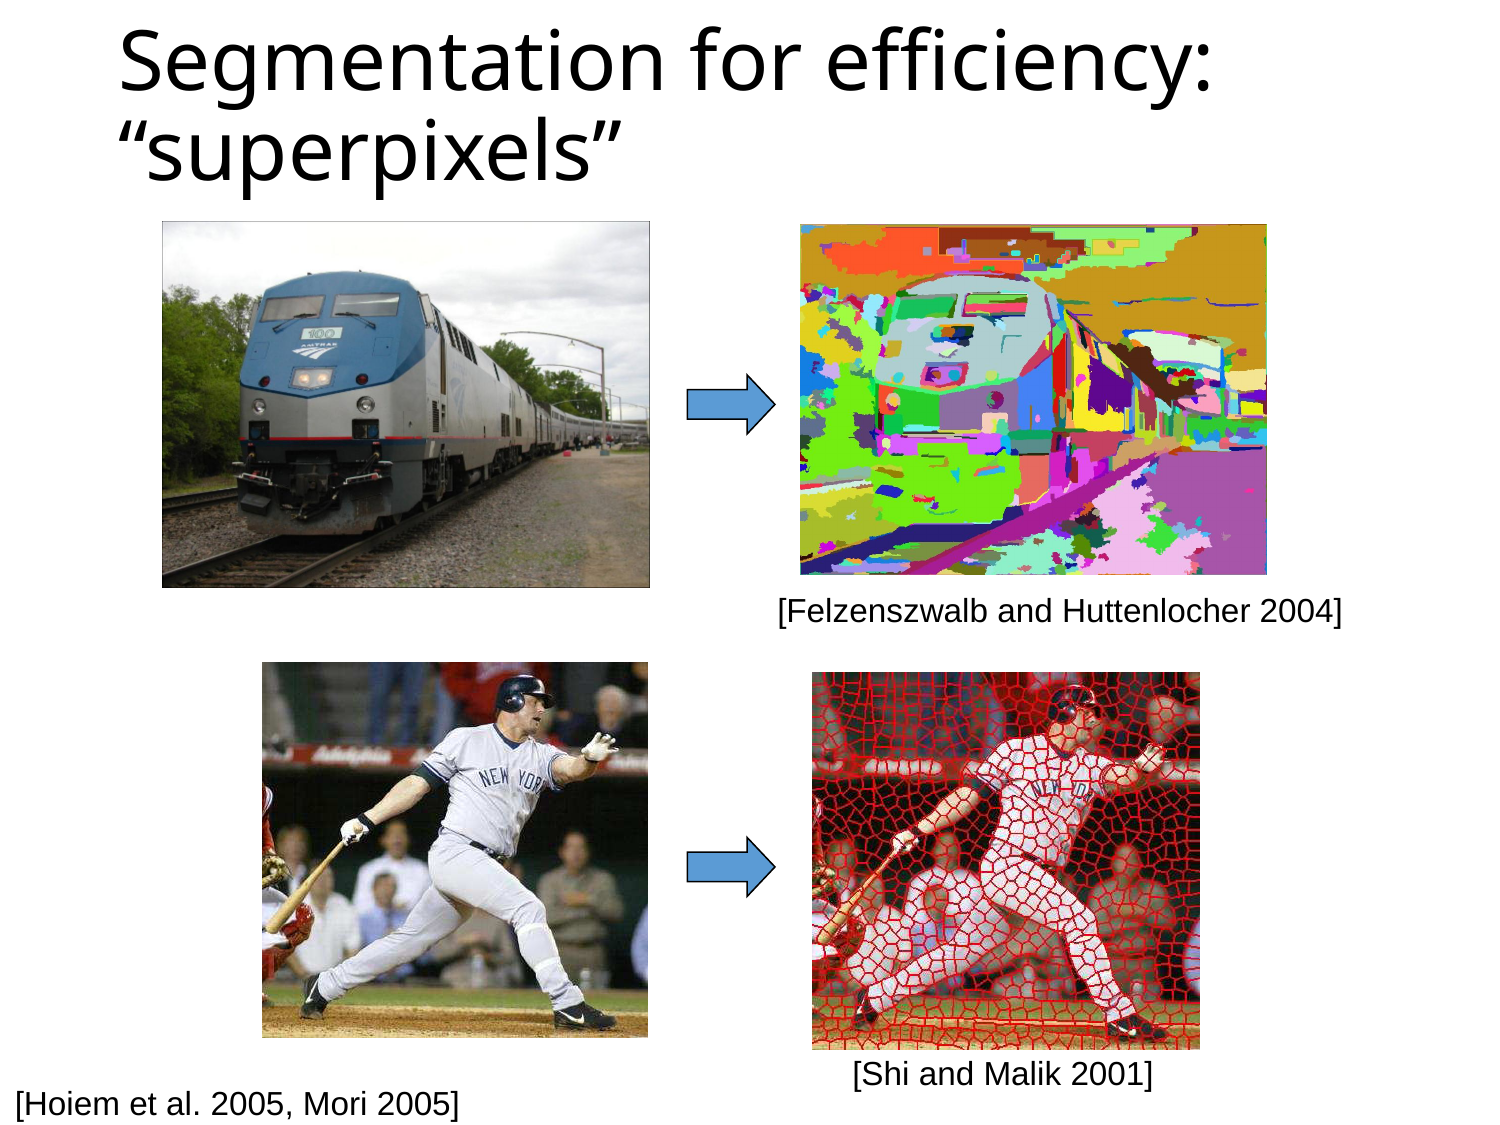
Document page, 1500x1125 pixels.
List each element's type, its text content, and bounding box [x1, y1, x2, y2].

text_box [Shi and Malik 2001] [837, 1050, 1175, 1100]
picture [799, 224, 1267, 575]
text_box [687, 837, 775, 897]
title Segmentation for efficiency: “superpixels” [103, 0, 1397, 218]
picture [262, 662, 648, 1038]
picture [812, 672, 1200, 1050]
picture [162, 221, 650, 588]
text_box [Hoiem et al. 2005, Mori 2005] [0, 1074, 513, 1125]
text_box [Felzenszwalb and Huttenlocher 2004] [762, 581, 1400, 637]
text_box [687, 375, 775, 434]
